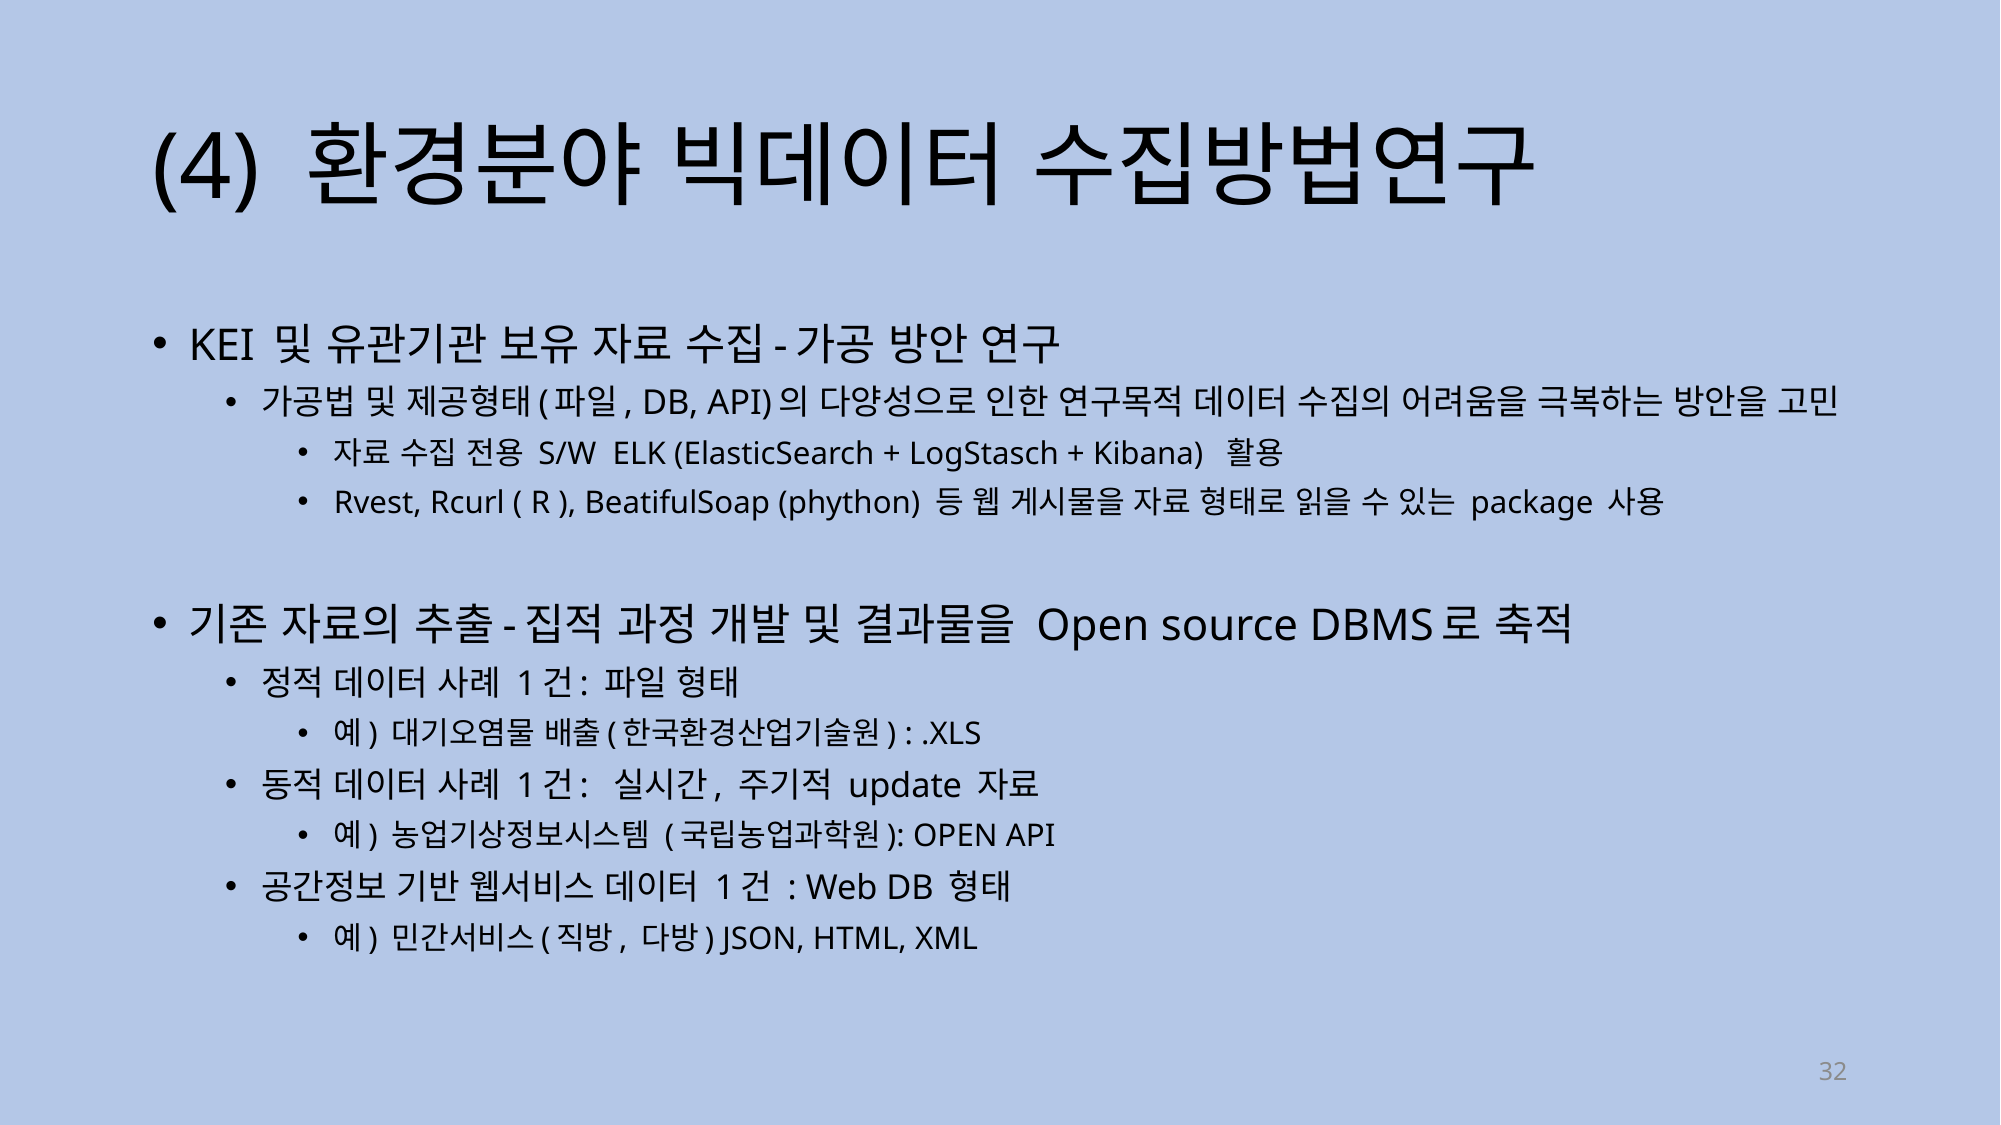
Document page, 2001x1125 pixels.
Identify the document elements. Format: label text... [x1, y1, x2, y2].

list KEI 및 유관기관 보유 자료 수집-가공 방안 연구 가공법 및 제공형태(파일, DB, API)의 다양성으로 인한 연구목적 데이터 수집의 어려움을 극복하는 방안을 고민 자료 수집 전용 S/W ELK (ElasticSearch + LogStasch + Kibana) 활용 Rvest, Rcurl ( R ), BeatifulSoap (phython) 등 웹 게시물을 자료 형태로 읽을 수 있는 package 사용 기존 자료의 추출-집적 과정 개발 및 결과물을 Open source DBMS로 축적 정적 데이터 사례 1건: 파일 형태 예) 대기오염물 배출(한국환경산업기술원) : .XLS 동적 데이터 사례 1건: 실시간, 주기적 update 자료 예) 농업기상정보시스템 (국립농업과학원): OPEN API 공간정보 기반 웹서비스 데이터 1건 : Web DB 형태 예) 민간서비스(직방, 다방) JSON, HTML, XML [137, 299, 1931, 982]
slide_number 32 [1412, 1042, 1863, 1103]
title (4) 환경분야 빅데이터 수집방법연구 [137, 59, 1863, 278]
